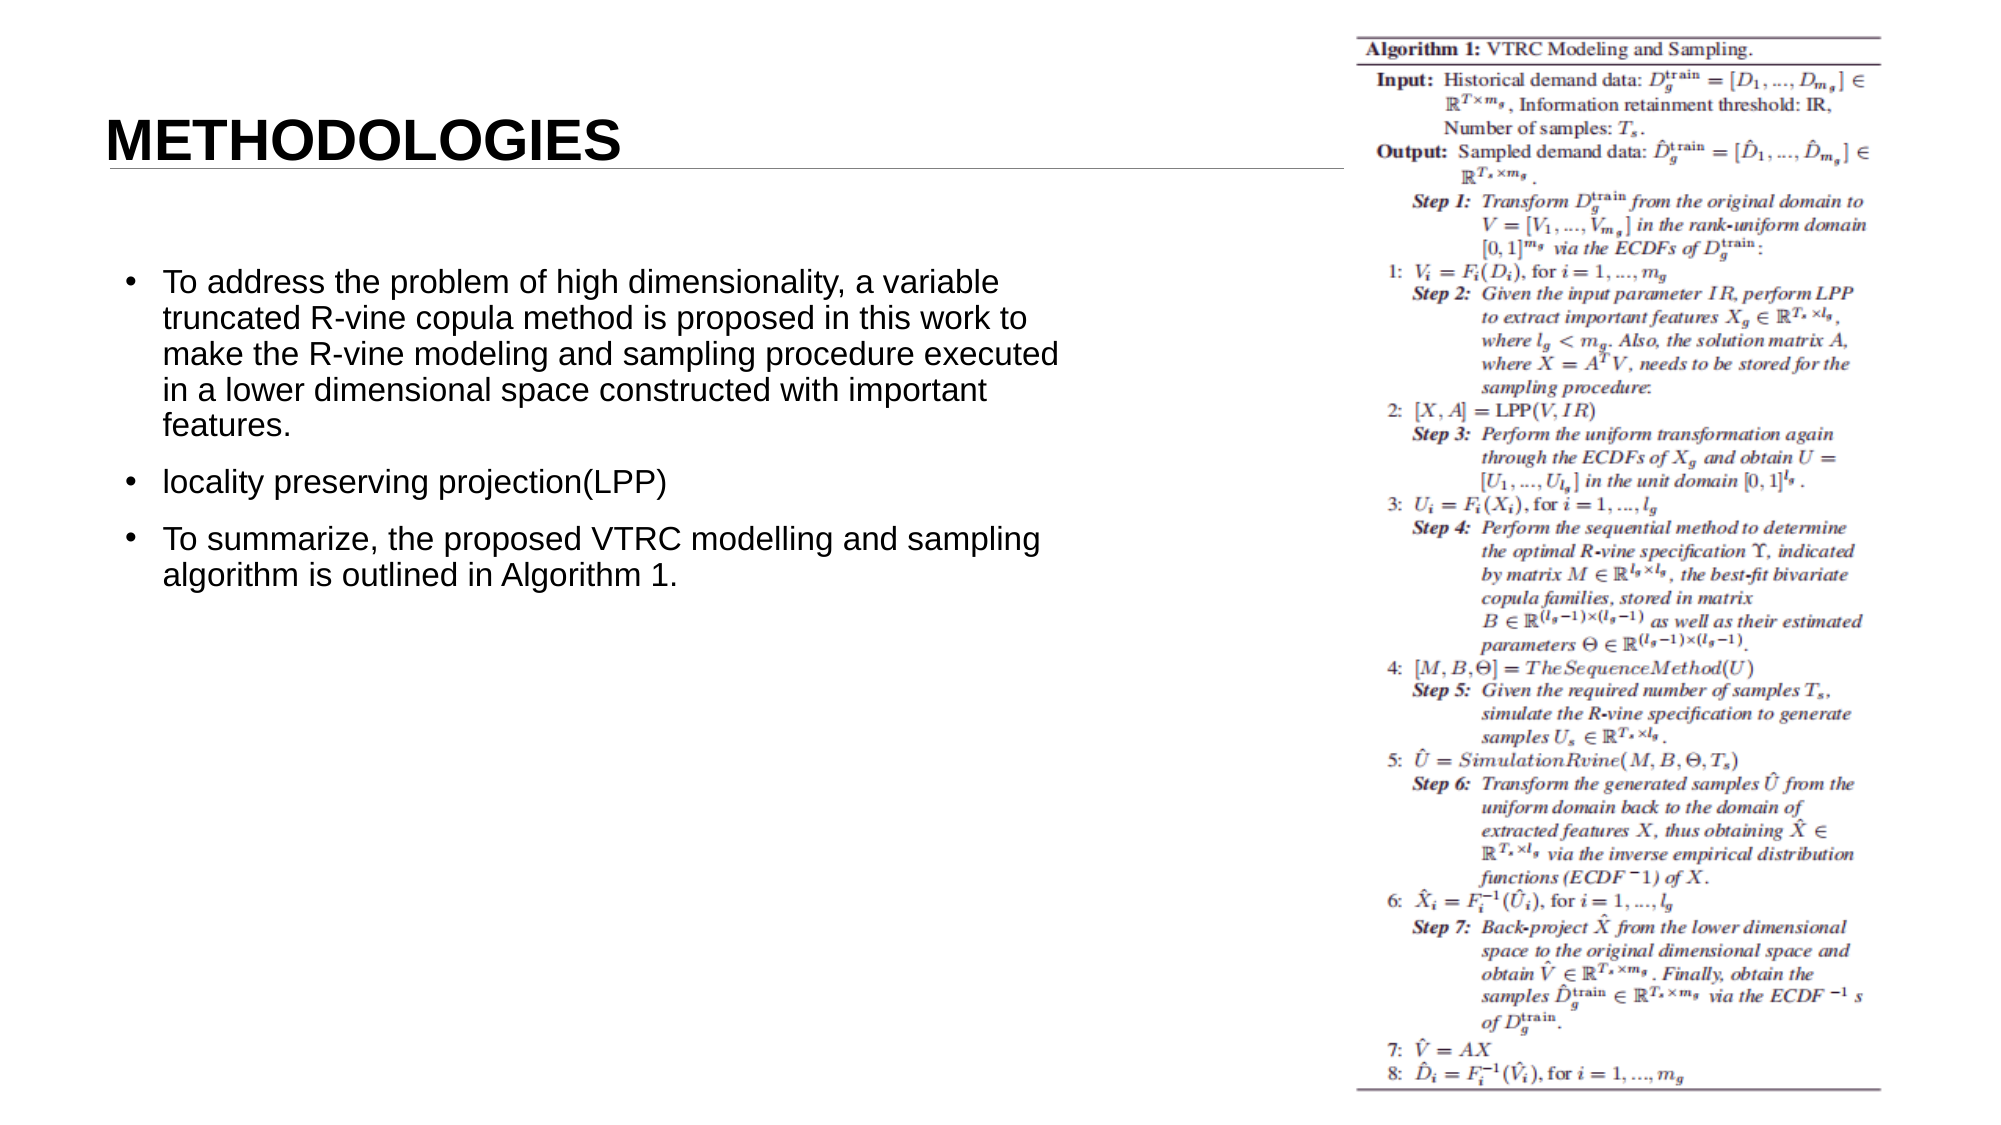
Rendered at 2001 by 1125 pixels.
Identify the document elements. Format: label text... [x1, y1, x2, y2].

picture [1344, 13, 1902, 1112]
title METHODOLOGIES [90, 12, 1871, 181]
text_box To address the problem of high dimensionality, a variable truncated R-vine copula method is proposed in this work to make the R-vine modeling and sampling procedure executed in a lower dimensional space constructed with important features. locality preserving projection(LPP) To summarize, the proposed VTRC modelling and sampling algorithm is outlined in Algorithm 1. [109, 196, 1081, 994]
